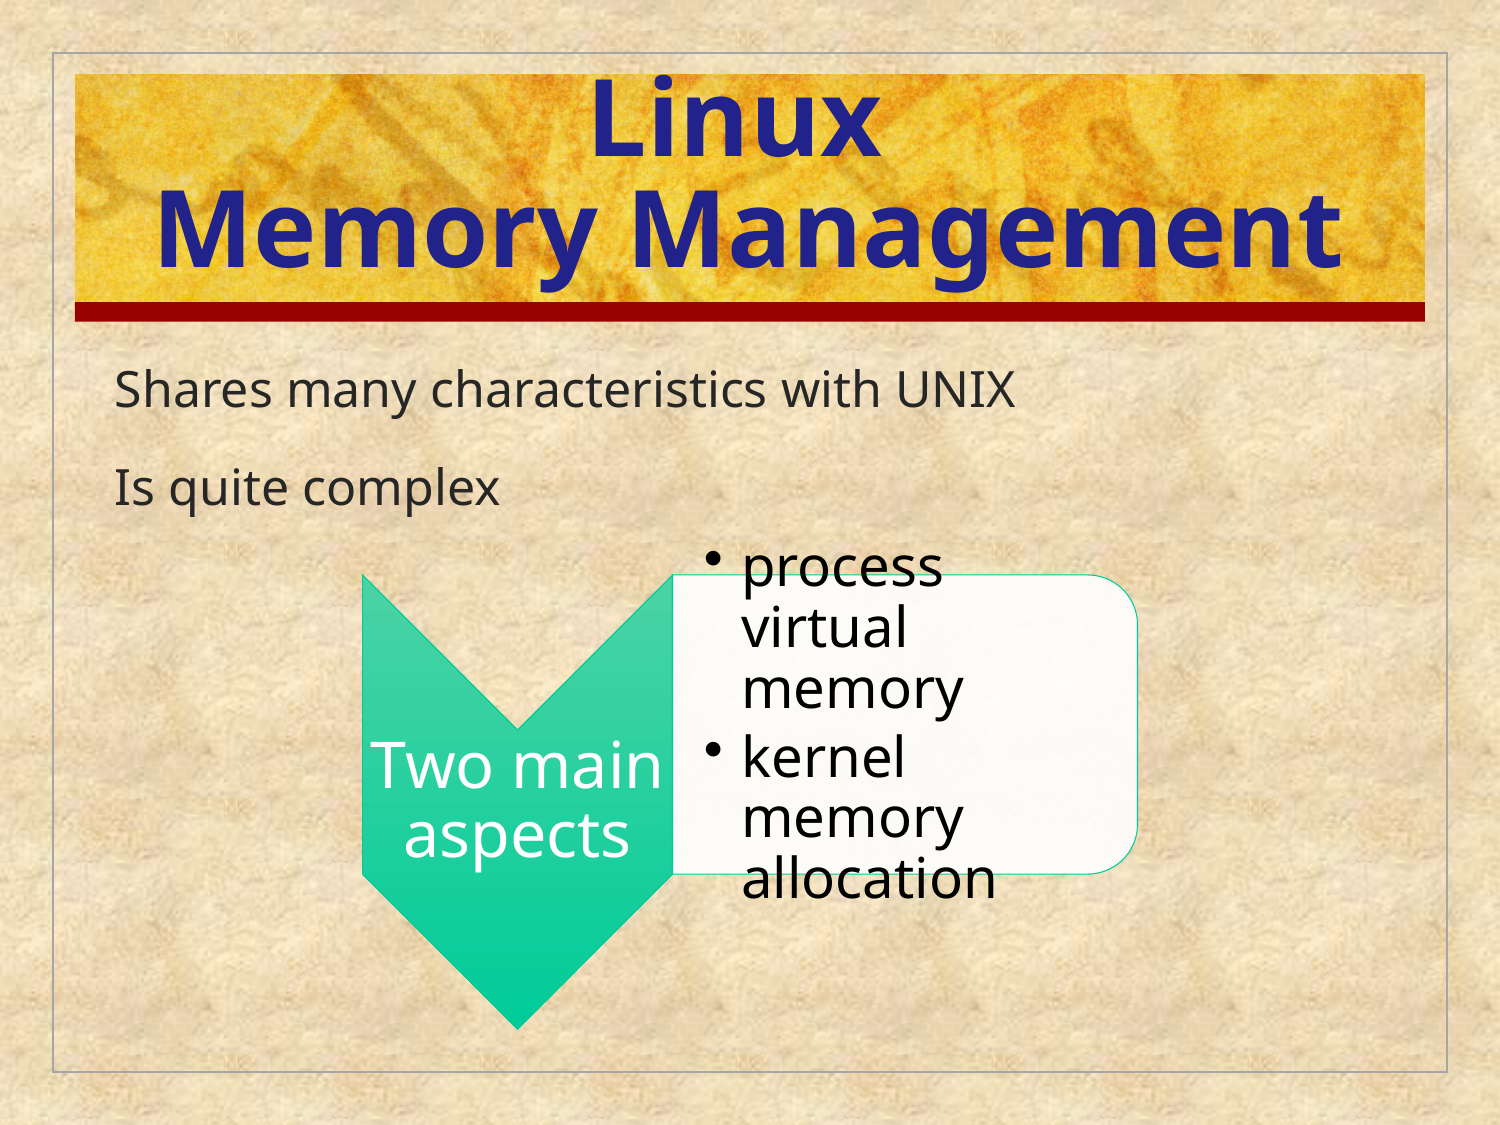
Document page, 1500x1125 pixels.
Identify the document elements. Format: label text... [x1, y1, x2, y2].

list Shares many characteristics with UNIX Is quite complex [99, 350, 1450, 993]
title Linux Memory Management [108, 64, 1391, 290]
picture [0, 0, 1500, 1125]
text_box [362, 574, 1138, 1030]
